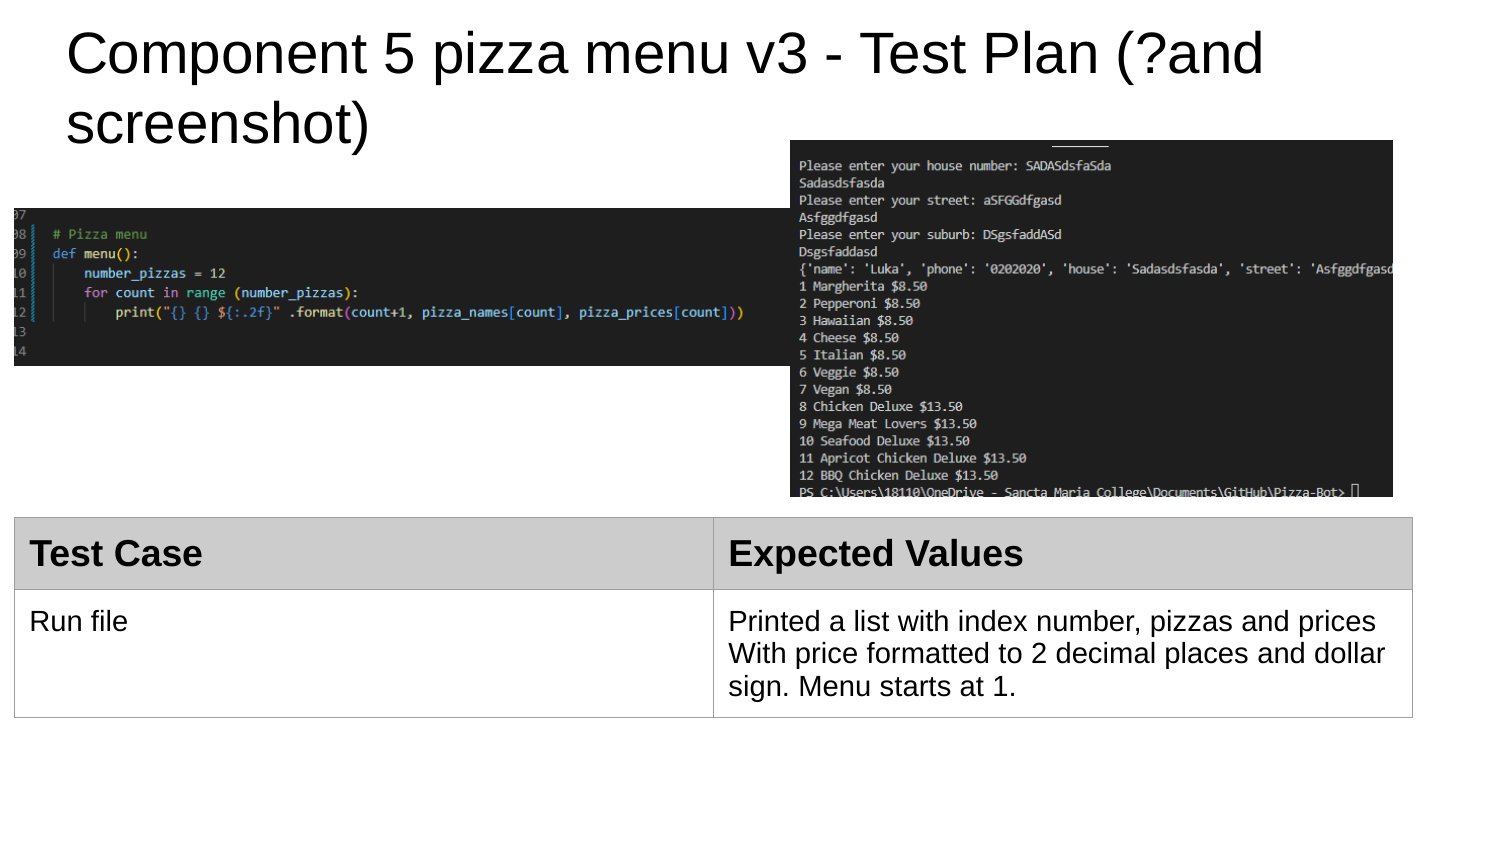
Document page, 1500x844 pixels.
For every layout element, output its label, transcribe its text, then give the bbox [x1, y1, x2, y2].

title Component 5 pizza menu v3 - Test Plan (?and screenshot) [51, 0, 1449, 94]
table_header Expected Values [714, 518, 1412, 589]
table_cell Printed a list with index number, pizzas and prices With price formatted to 2 decimal places and dollar sign. Menu starts at 1. [714, 590, 1412, 717]
table_cell Run file [15, 590, 713, 717]
table_header Test Case [15, 518, 713, 589]
picture [14, 139, 1394, 497]
